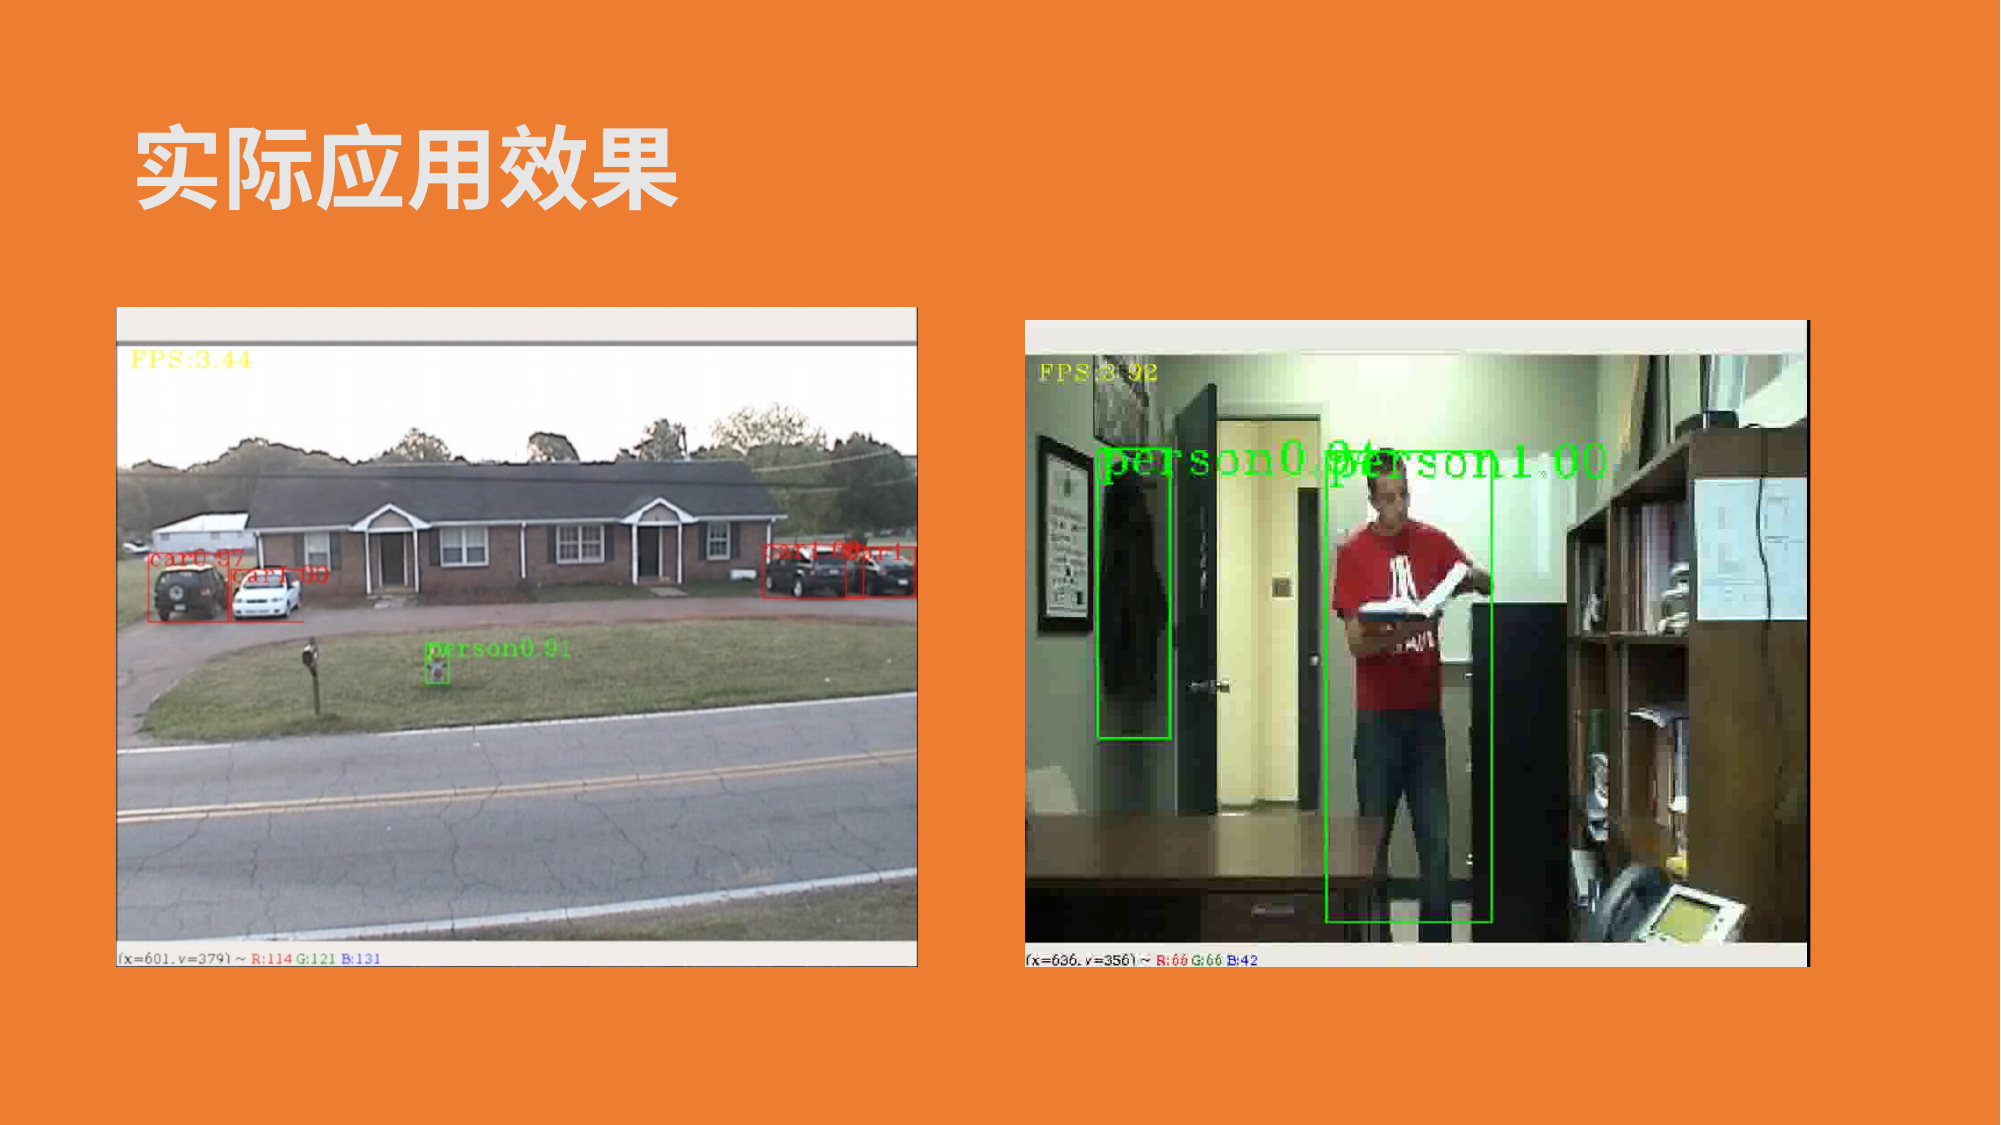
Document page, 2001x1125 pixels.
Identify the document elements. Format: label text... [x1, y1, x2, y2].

picture [116, 307, 918, 967]
list 实际应用效果 [116, 103, 1025, 230]
picture [1024, 320, 1811, 967]
